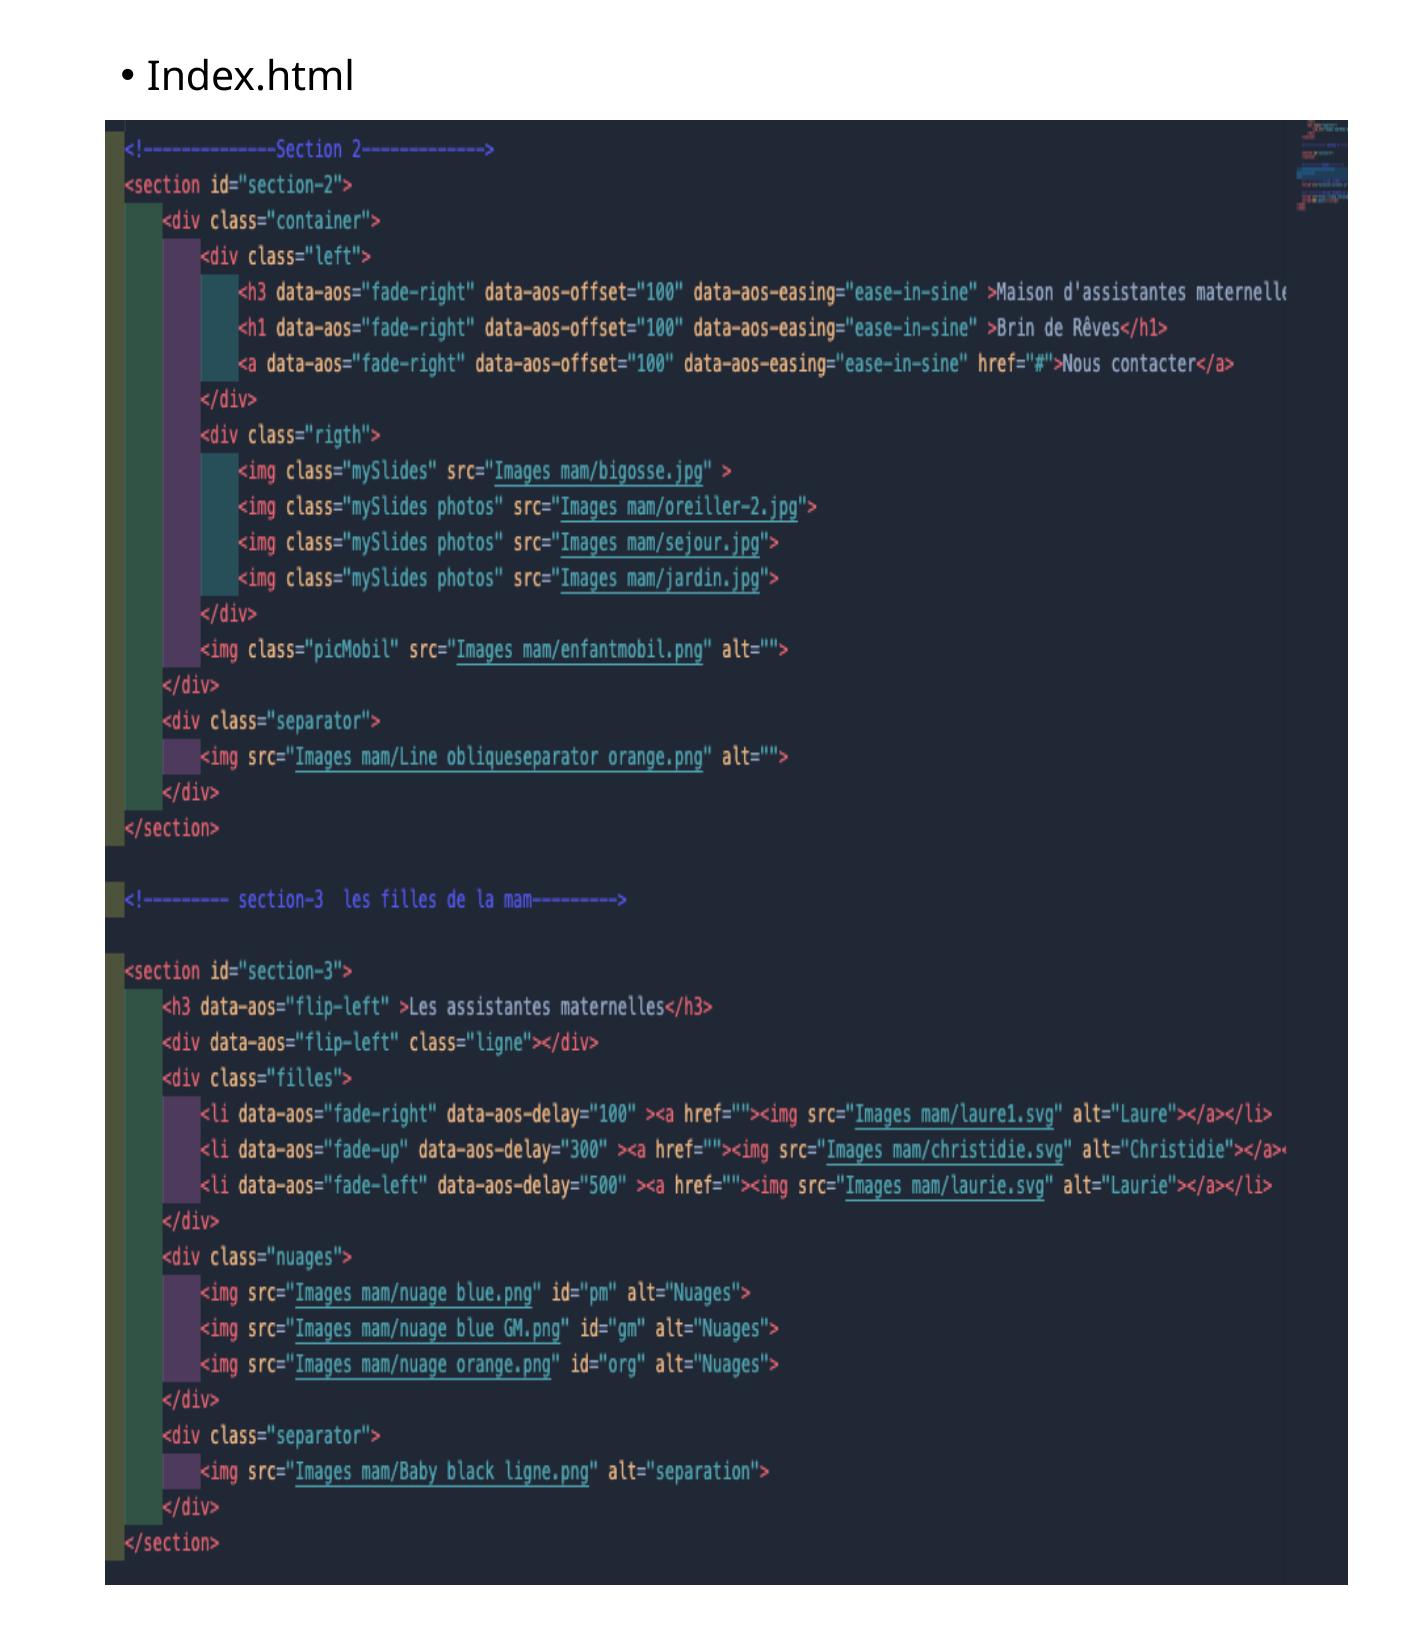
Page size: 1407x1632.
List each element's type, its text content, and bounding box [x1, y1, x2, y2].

picture [105, 120, 1348, 1585]
list Index.html [105, 47, 1302, 120]
